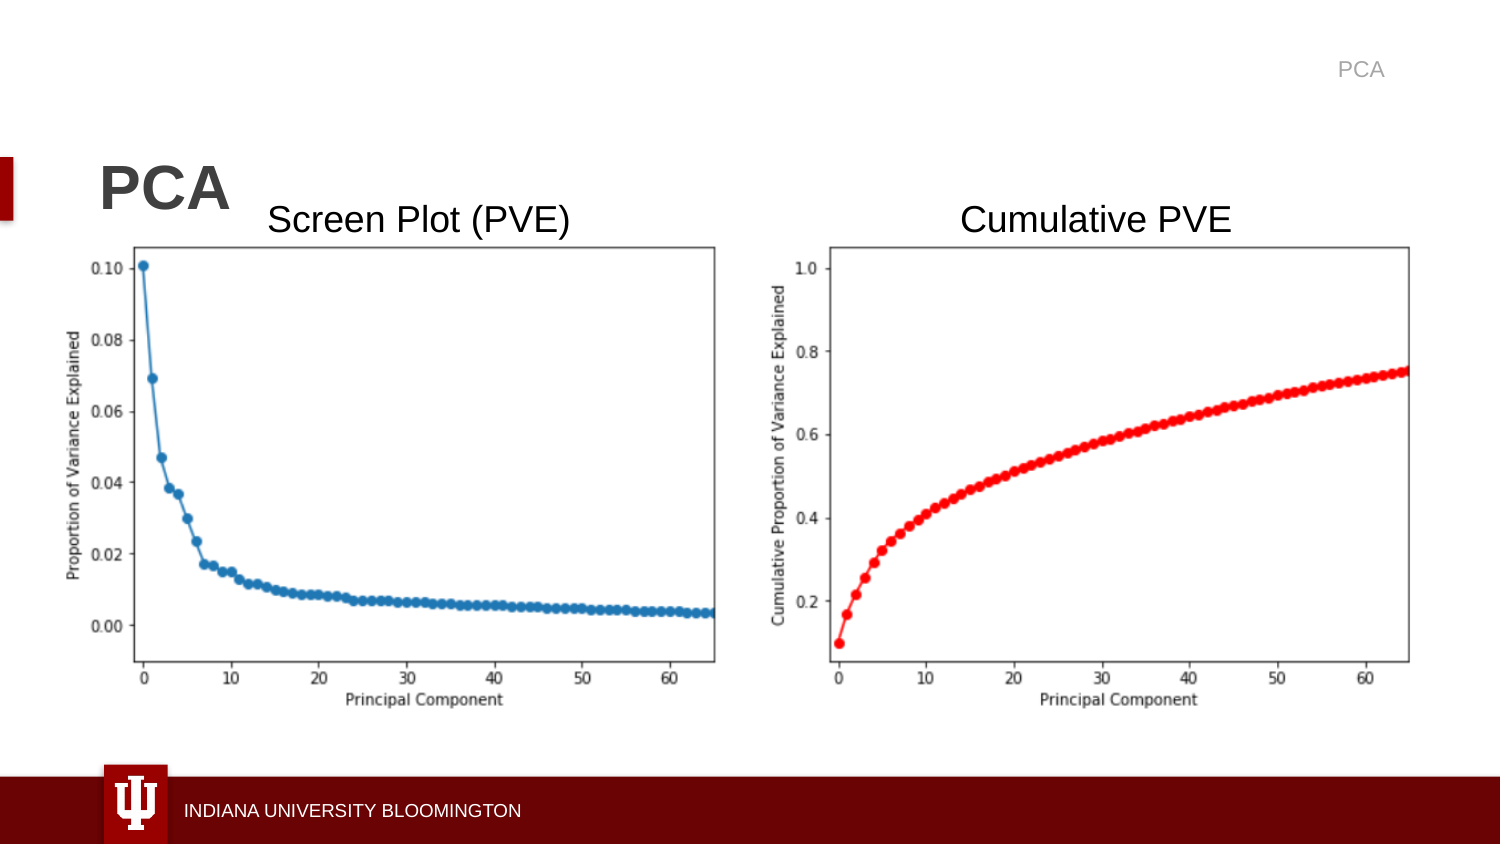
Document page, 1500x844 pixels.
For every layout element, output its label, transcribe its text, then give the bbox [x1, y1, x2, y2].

text_box Cumulative PVE [945, 187, 1248, 240]
title PCA [84, 127, 1294, 240]
list PCA [792, 46, 1400, 89]
text_box Screen Plot (PVE) [252, 187, 587, 240]
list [14, 241, 1447, 717]
